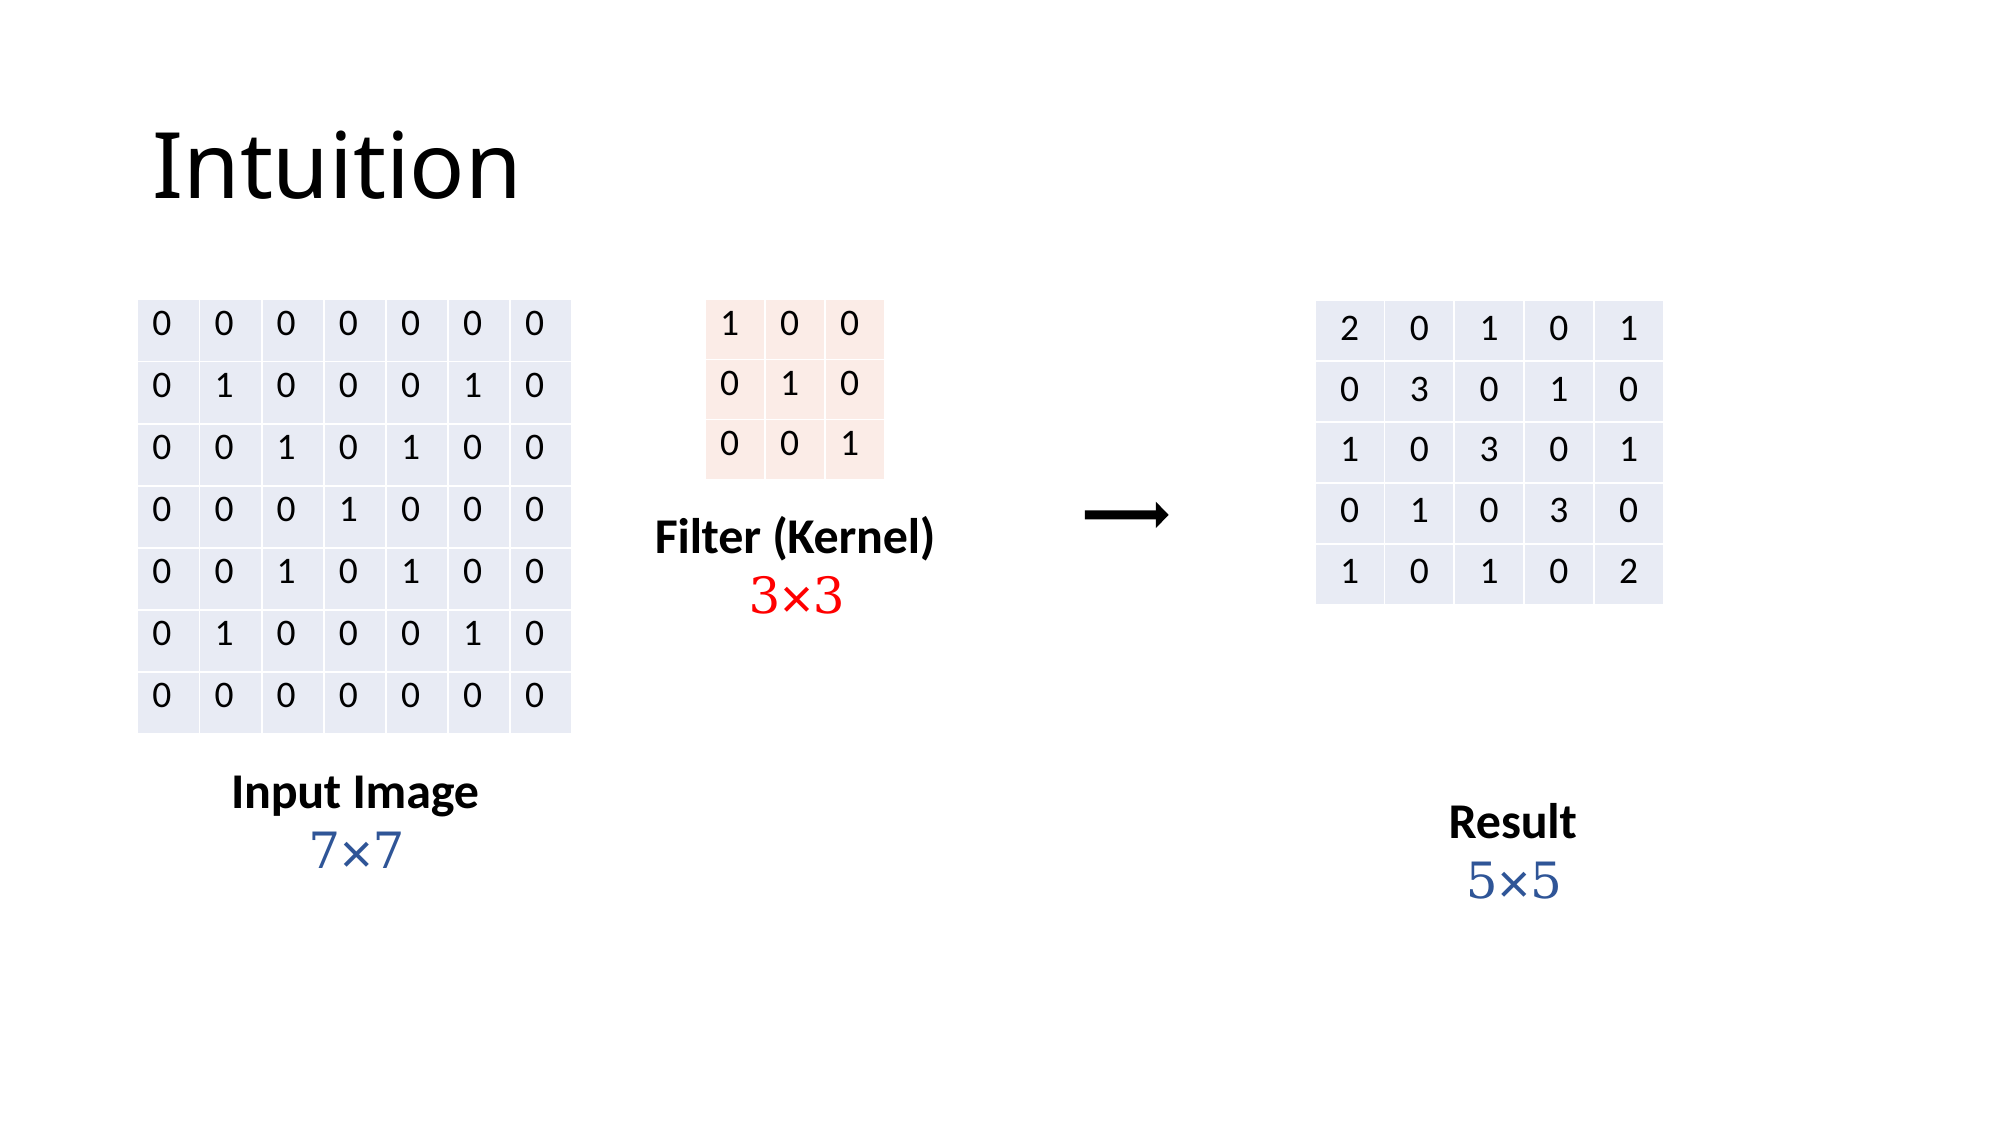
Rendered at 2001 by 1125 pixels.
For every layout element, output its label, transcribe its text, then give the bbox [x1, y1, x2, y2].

table_cell 0 [1455, 484, 1523, 543]
text_box [1084, 501, 1169, 529]
table_cell 1 [387, 549, 447, 609]
table_cell 0 [706, 420, 764, 479]
table_cell 1 [766, 360, 824, 419]
table_cell 1 [1525, 362, 1593, 421]
table_cell 0 [325, 425, 385, 485]
table_cell 0 [325, 673, 385, 733]
table_cell 0 [138, 549, 199, 609]
table_header 0 [325, 300, 385, 361]
table_cell 0 [706, 360, 764, 419]
table_cell 1 [449, 611, 509, 671]
table_cell 0 [138, 362, 199, 423]
table_cell 0 [263, 673, 323, 733]
table_cell 0 [200, 549, 261, 609]
table_cell 0 [511, 673, 571, 733]
table_header 2 [1316, 301, 1384, 360]
table_cell 0 [325, 611, 385, 671]
table_header 1 [706, 300, 764, 359]
table_header 0 [826, 300, 884, 359]
table_cell 0 [449, 425, 509, 485]
table_cell 0 [1385, 423, 1453, 482]
table_cell 0 [1595, 362, 1663, 421]
table_cell 0 [449, 549, 509, 609]
table_cell 0 [263, 362, 323, 423]
table_cell 0 [138, 425, 199, 485]
table_cell 0 [387, 362, 447, 423]
table_cell 1 [826, 420, 884, 479]
table_cell 0 [200, 673, 261, 733]
table_header 0 [766, 300, 824, 359]
table_cell 0 [511, 611, 571, 671]
table_cell 0 [1595, 484, 1663, 543]
table_header 1 [1595, 301, 1663, 360]
table_header 0 [200, 300, 261, 361]
title Intuition [137, 59, 1863, 278]
table_cell 0 [138, 611, 199, 671]
table_cell 1 [1385, 484, 1453, 543]
table_cell 1 [387, 425, 447, 485]
table_cell 0 [325, 362, 385, 423]
table_cell 1 [200, 362, 261, 423]
table_cell 3 [1525, 484, 1593, 543]
table_cell 0 [449, 673, 509, 733]
table_cell 1 [263, 425, 323, 485]
table_cell 1 [449, 362, 509, 423]
table_cell 0 [449, 487, 509, 547]
table_cell 0 [1525, 423, 1593, 482]
table_cell 3 [1385, 362, 1453, 421]
text_box Filter (Kernel) 3×3 [651, 501, 939, 624]
table_header 0 [1525, 301, 1593, 360]
table_cell 0 [511, 487, 571, 547]
table_cell 0 [387, 611, 447, 671]
table_cell 1 [1455, 545, 1523, 604]
table_cell 0 [387, 673, 447, 733]
table_cell 1 [200, 611, 261, 671]
table_cell 2 [1595, 545, 1663, 604]
table_cell 0 [826, 360, 884, 419]
table_cell 1 [1316, 423, 1384, 482]
table_cell 0 [1316, 362, 1384, 421]
table_cell 0 [200, 425, 261, 485]
table_header 0 [387, 300, 447, 361]
table_cell 0 [263, 611, 323, 671]
text_box Input Image 7×7 [228, 756, 482, 879]
table_cell 1 [325, 487, 385, 547]
table_header 1 [1455, 301, 1523, 360]
table_cell 0 [1385, 545, 1453, 604]
table_header 0 [449, 300, 509, 361]
table_cell 1 [1316, 545, 1384, 604]
table_cell 0 [1525, 545, 1593, 604]
table_header 0 [138, 300, 199, 361]
table_header 0 [263, 300, 323, 361]
table_header 0 [1385, 301, 1453, 360]
table_cell 0 [1316, 484, 1384, 543]
table_cell 0 [325, 549, 385, 609]
table_cell 1 [263, 549, 323, 609]
table_cell 0 [263, 487, 323, 547]
table_cell 0 [766, 420, 824, 479]
table_cell 0 [511, 362, 571, 423]
text_box Result 5×5 [1385, 786, 1640, 909]
table_cell 0 [200, 487, 261, 547]
table_cell 0 [138, 487, 199, 547]
table_header 0 [511, 300, 571, 361]
table_cell 3 [1455, 423, 1523, 482]
table_cell 0 [1455, 362, 1523, 421]
table_cell 0 [138, 673, 199, 733]
table_cell 1 [1595, 423, 1663, 482]
table_cell 0 [387, 487, 447, 547]
table_cell 0 [511, 549, 571, 609]
table_cell 0 [511, 425, 571, 485]
